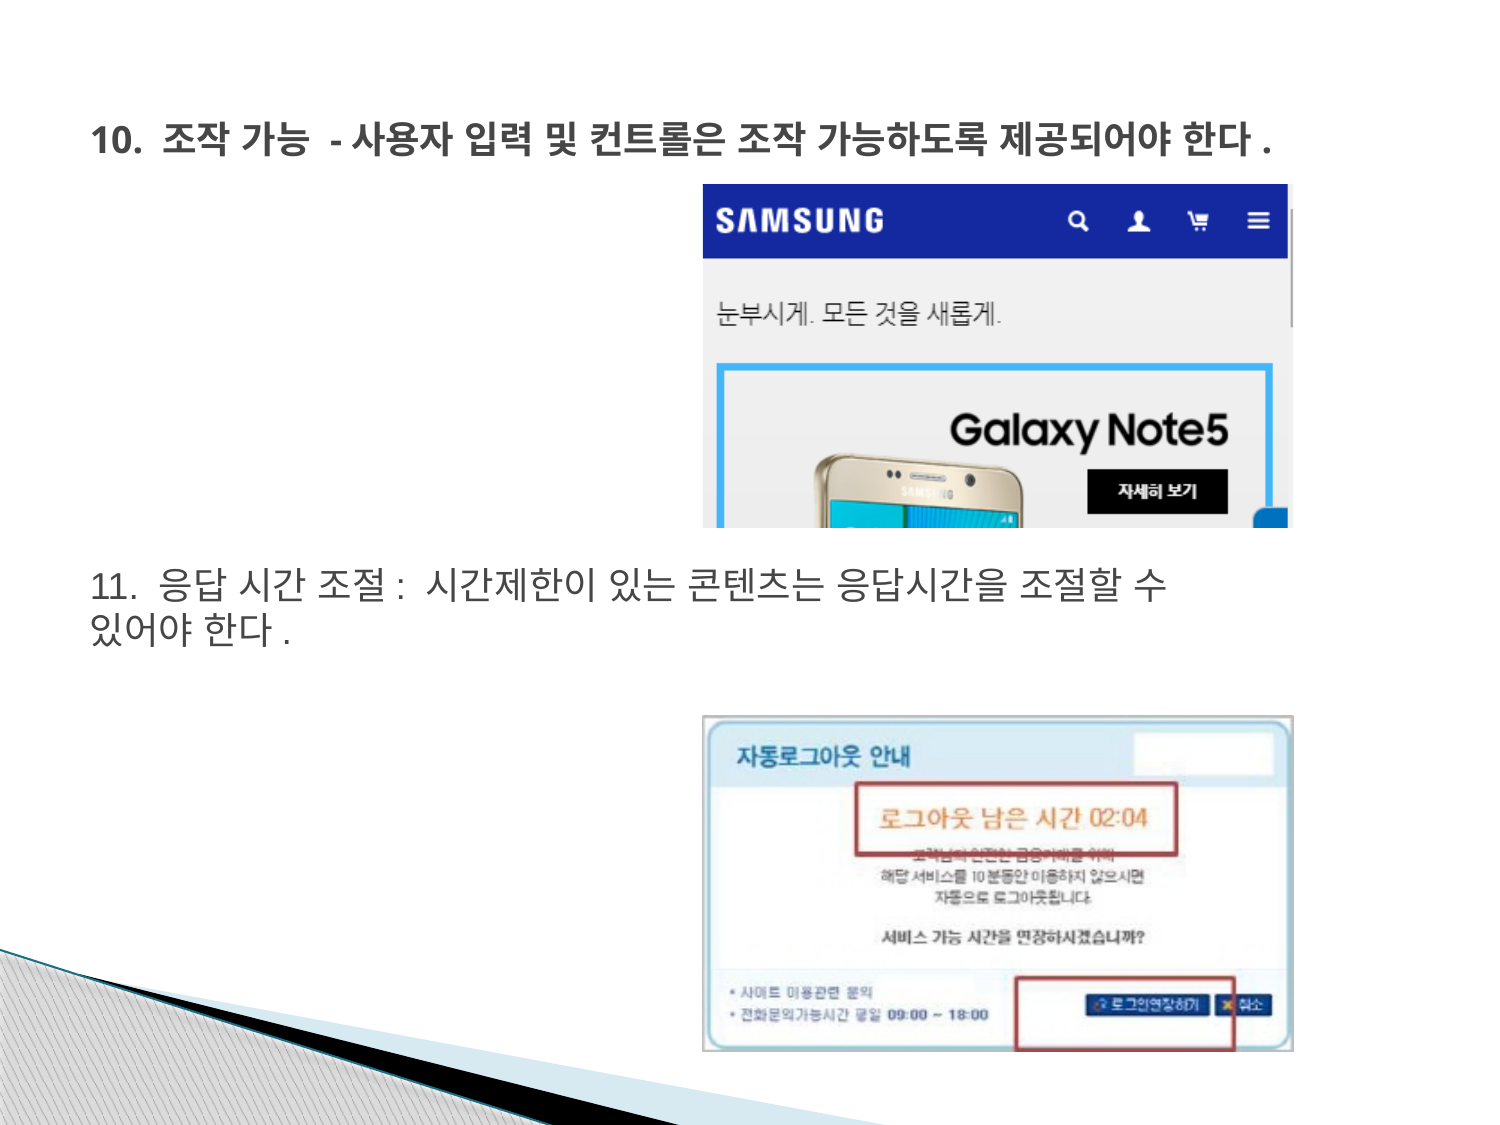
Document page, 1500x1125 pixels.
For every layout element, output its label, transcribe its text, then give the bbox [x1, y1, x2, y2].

picture [702, 715, 1294, 1052]
picture [702, 184, 1294, 528]
text_box 11. 응답 시간 조절: 시간제한이 있는 콘텐츠는 응답시간을 조절할 수 있어야 한다. [75, 531, 1196, 684]
title 10. 조작 가능 -사용자 입력 및 컨트롤은 조작 가능하도록 제공되어야 한다. [75, 45, 1425, 233]
